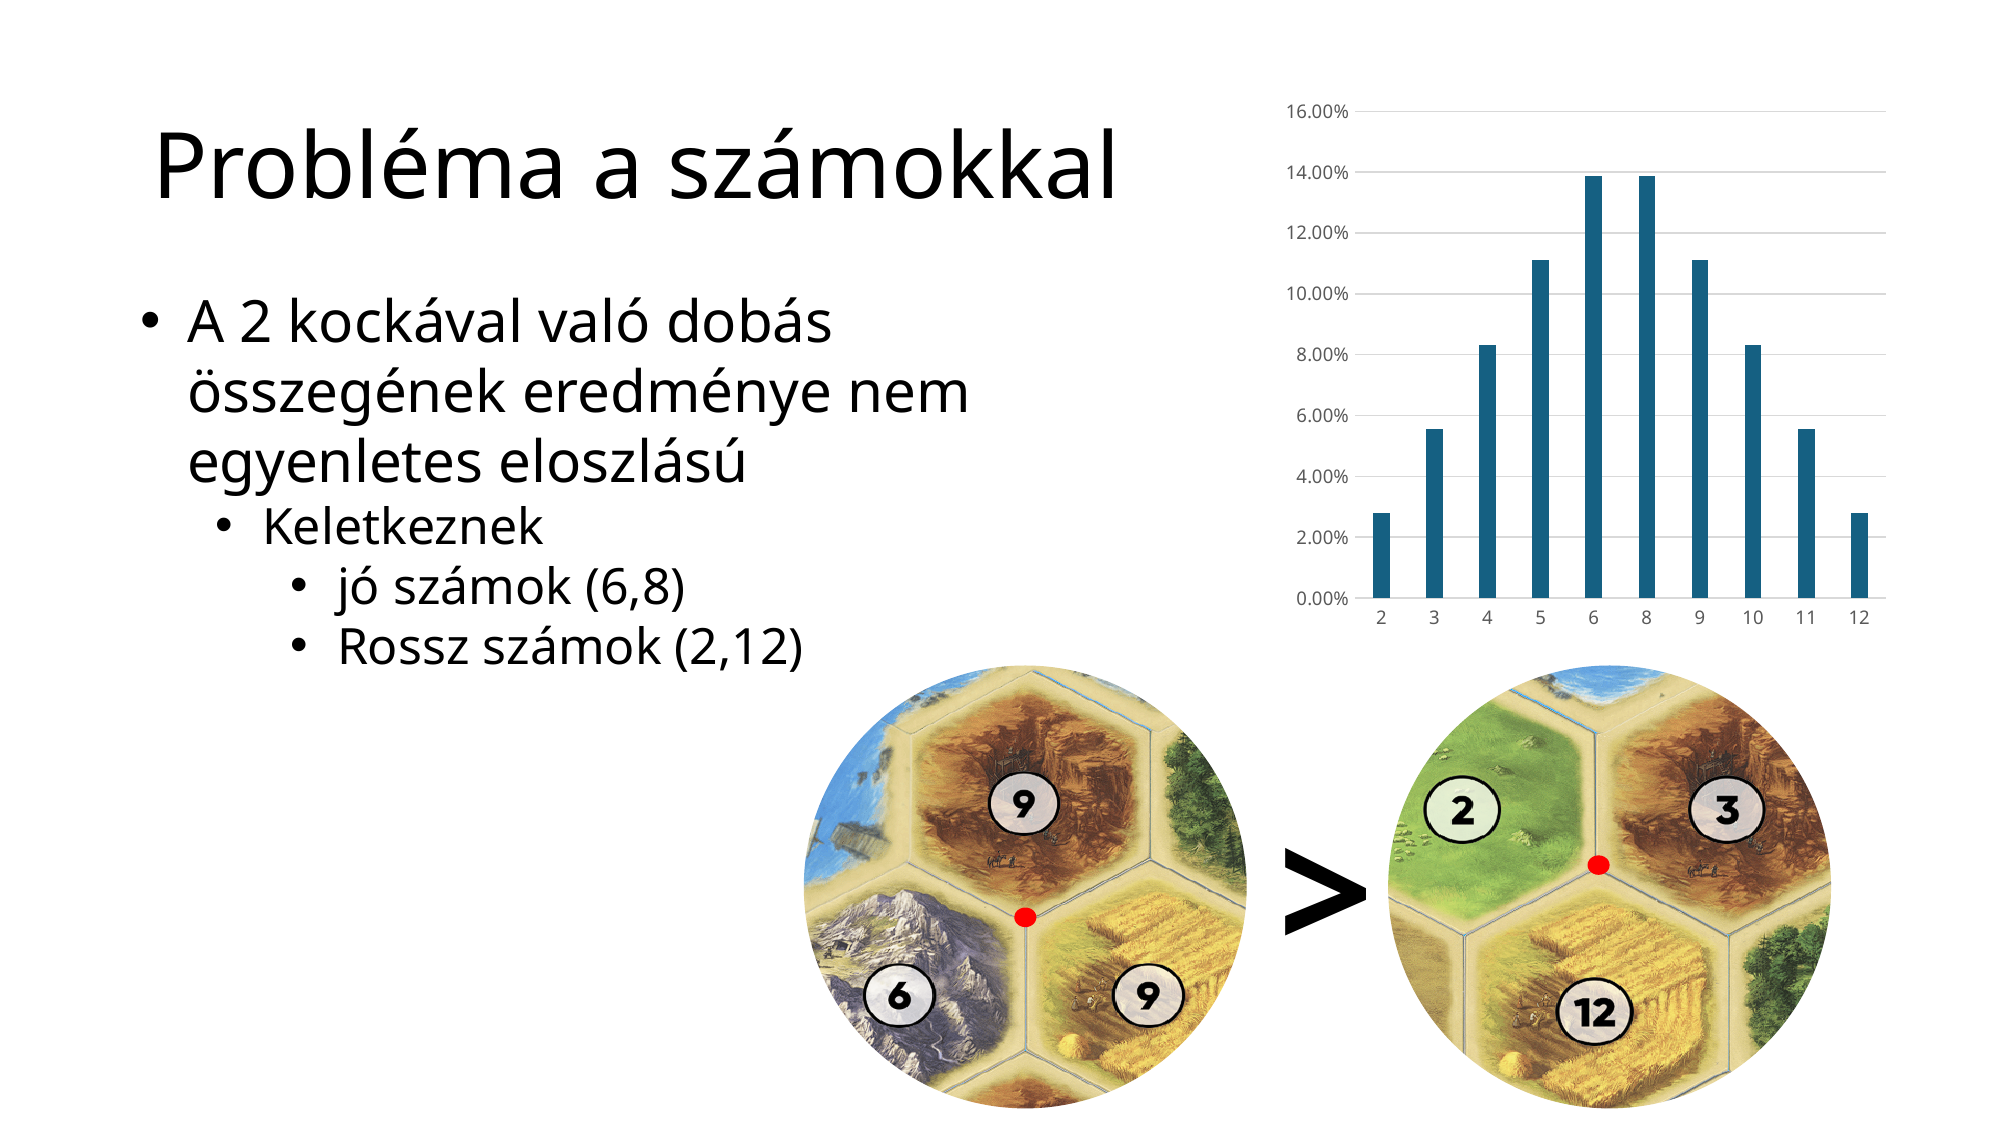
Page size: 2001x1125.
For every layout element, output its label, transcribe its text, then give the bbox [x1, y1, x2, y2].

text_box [803, 664, 1832, 1109]
chart [1285, 91, 1888, 634]
text_box A 2 kockával való dobás összegének eredménye nem egyenletes eloszlású Keletkeznek jó számok (6,8) Rossz számok (2,12) [125, 277, 990, 812]
title Probléma a számokkal [137, 59, 1863, 278]
